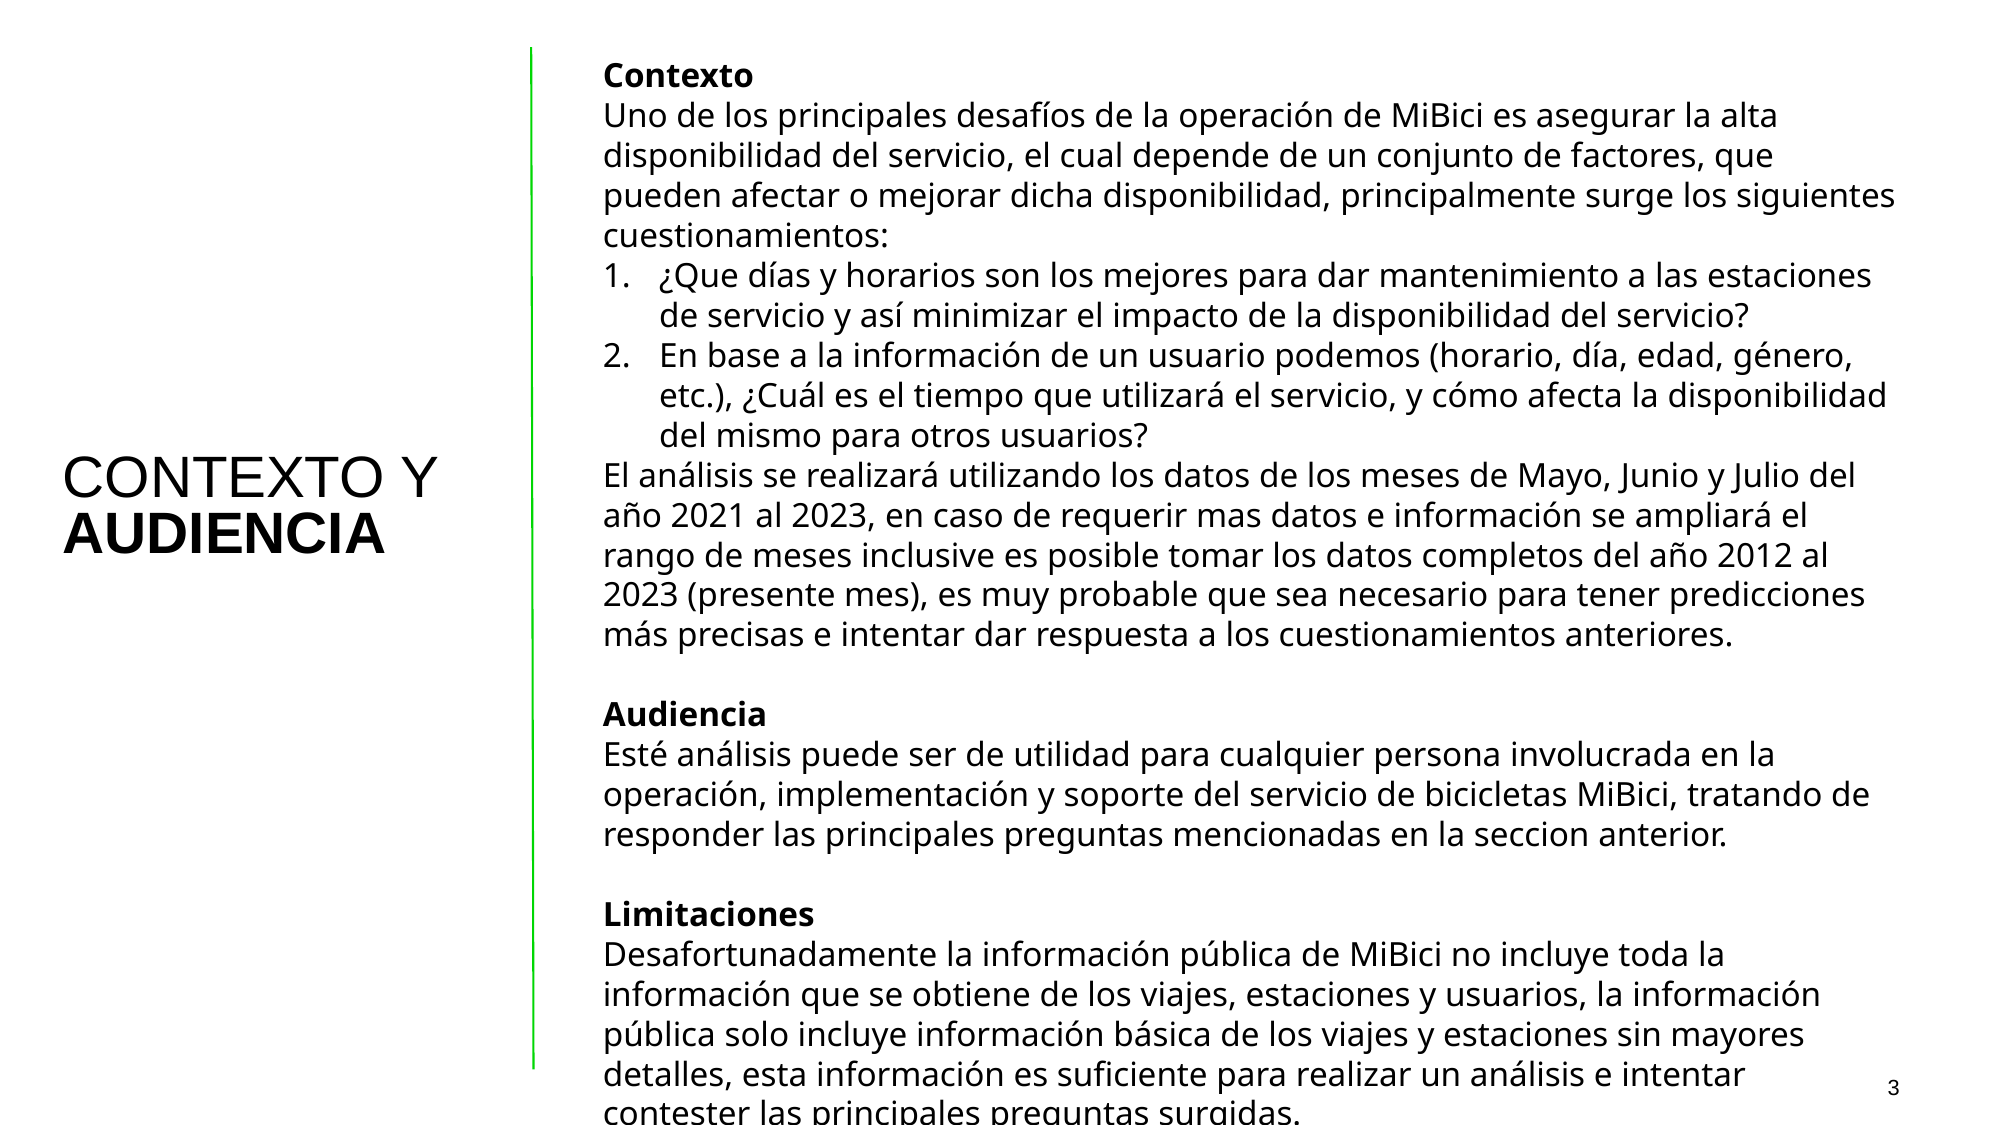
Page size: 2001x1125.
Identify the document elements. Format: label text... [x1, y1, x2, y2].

text_box 3 [1887, 1069, 2000, 1104]
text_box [530, 46, 534, 1070]
text_box Contexto Uno de los principales desafíos de la operación de MiBici es asegurar la alta disponibilidad del servicio, el cual depende de un conjunto de factores, que pueden afectar o mejorar dicha disponibilidad, principalmente surge los siguientes cuestionamientos: ¿Que días y horarios son los mejores para dar mantenimiento a las estaciones de servicio y así minimizar el impacto de la disponibilidad del servicio? En base a la información de un usuario podemos (horario, día, edad, género, etc.), ¿Cuál es el tiempo que utilizará el servicio, y cómo afecta la disponibilidad del mismo para otros usuarios? El análisis se realizará utilizando los datos de los meses de Mayo, Junio y Julio del año 2021 al 2023, en caso de requerir mas datos e información se ampliará el rango de meses inclusive es posible tomar los datos completos del año 2012 al 2023 (presente mes), es muy probable que sea necesario para tener predicciones más precisas e intentar dar respuesta a los cuestionamientos anteriores. Audiencia Esté análisis puede ser de utilidad para cualquier persona involucrada en la operación, implementación y soporte del servicio de bicicletas MiBici, tratando de responder las principales preguntas mencionadas en la seccion anterior. Limitaciones Desafortunadamente la información pública de MiBici no incluye toda la información que se obtiene de los viajes, estaciones y usuarios, la información pública solo incluye información básica de los viajes y estaciones sin mayores detalles, esta información es suficiente para realizar un análisis e intentar contester las principales preguntas surgidas. [587, 47, 1918, 1070]
text_box CONTEXTO Y AUDIENCIA [63, 452, 509, 565]
